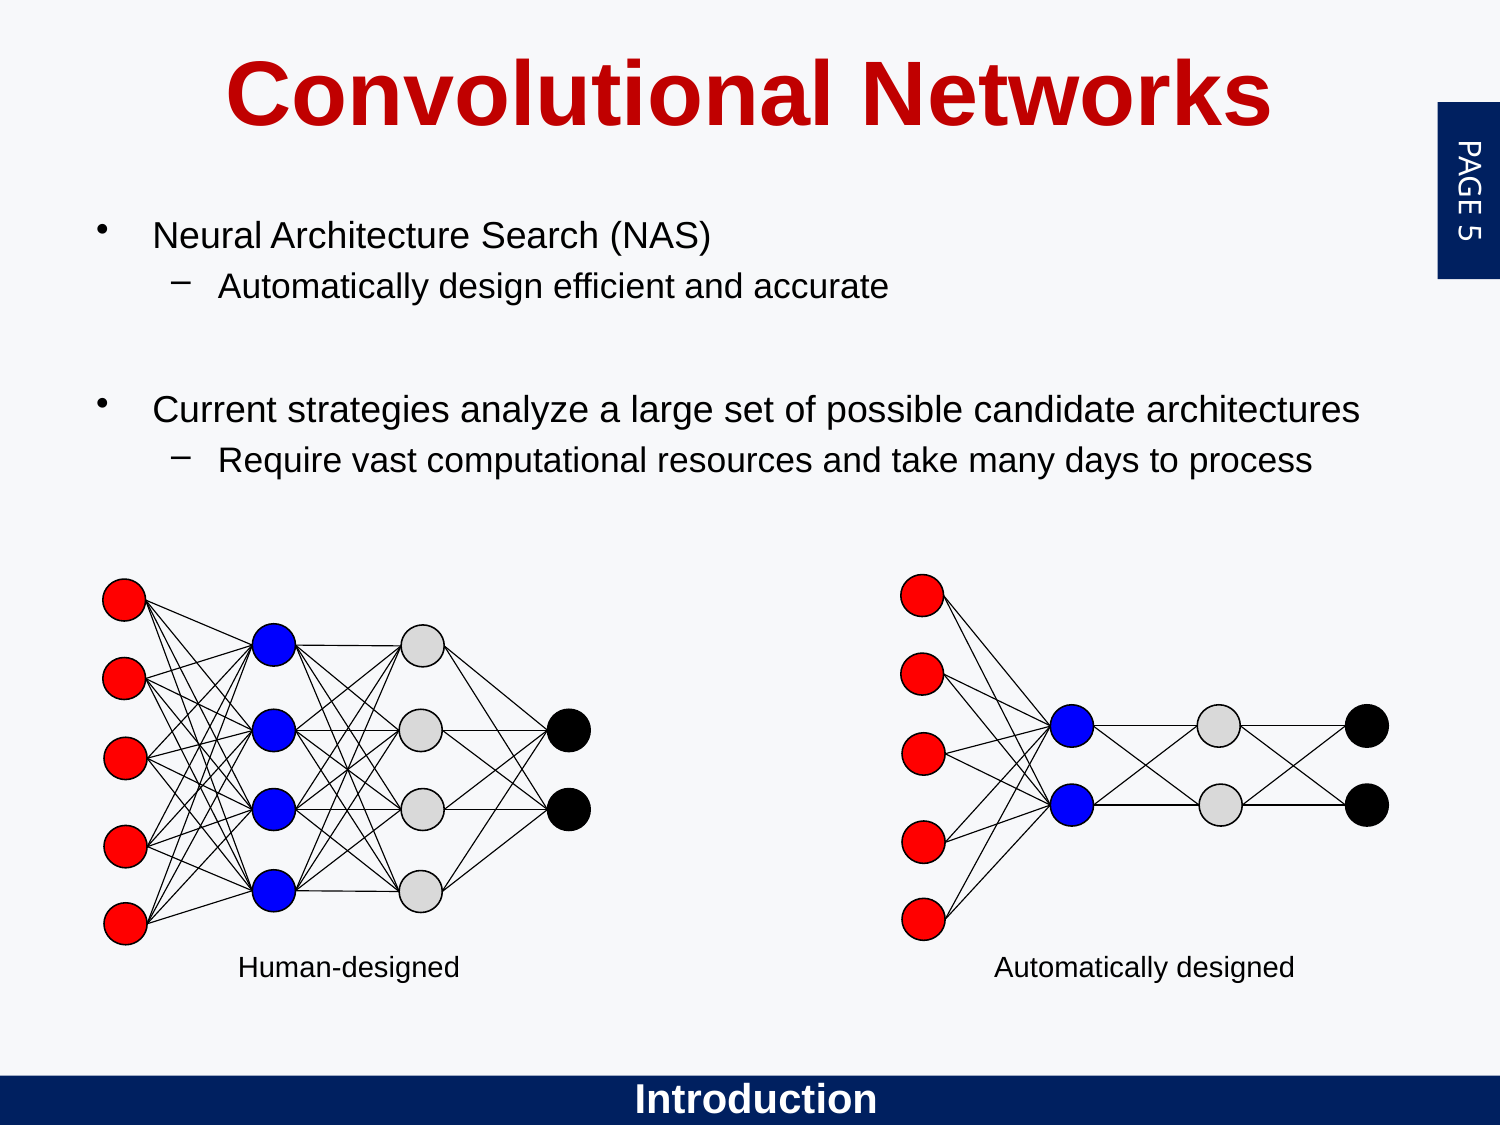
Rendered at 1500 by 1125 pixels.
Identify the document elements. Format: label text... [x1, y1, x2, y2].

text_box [899, 573, 1390, 995]
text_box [102, 578, 592, 995]
list Introduction [505, 1073, 1007, 1119]
list Neural Architecture Search (NAS) Automatically design efficient and accurate Current strategies analyze a large set of possible candidate architectures Require vast computational resources and take many days to process [81, 203, 1425, 1073]
text_box Convolutional Networks [74, 17, 1425, 160]
